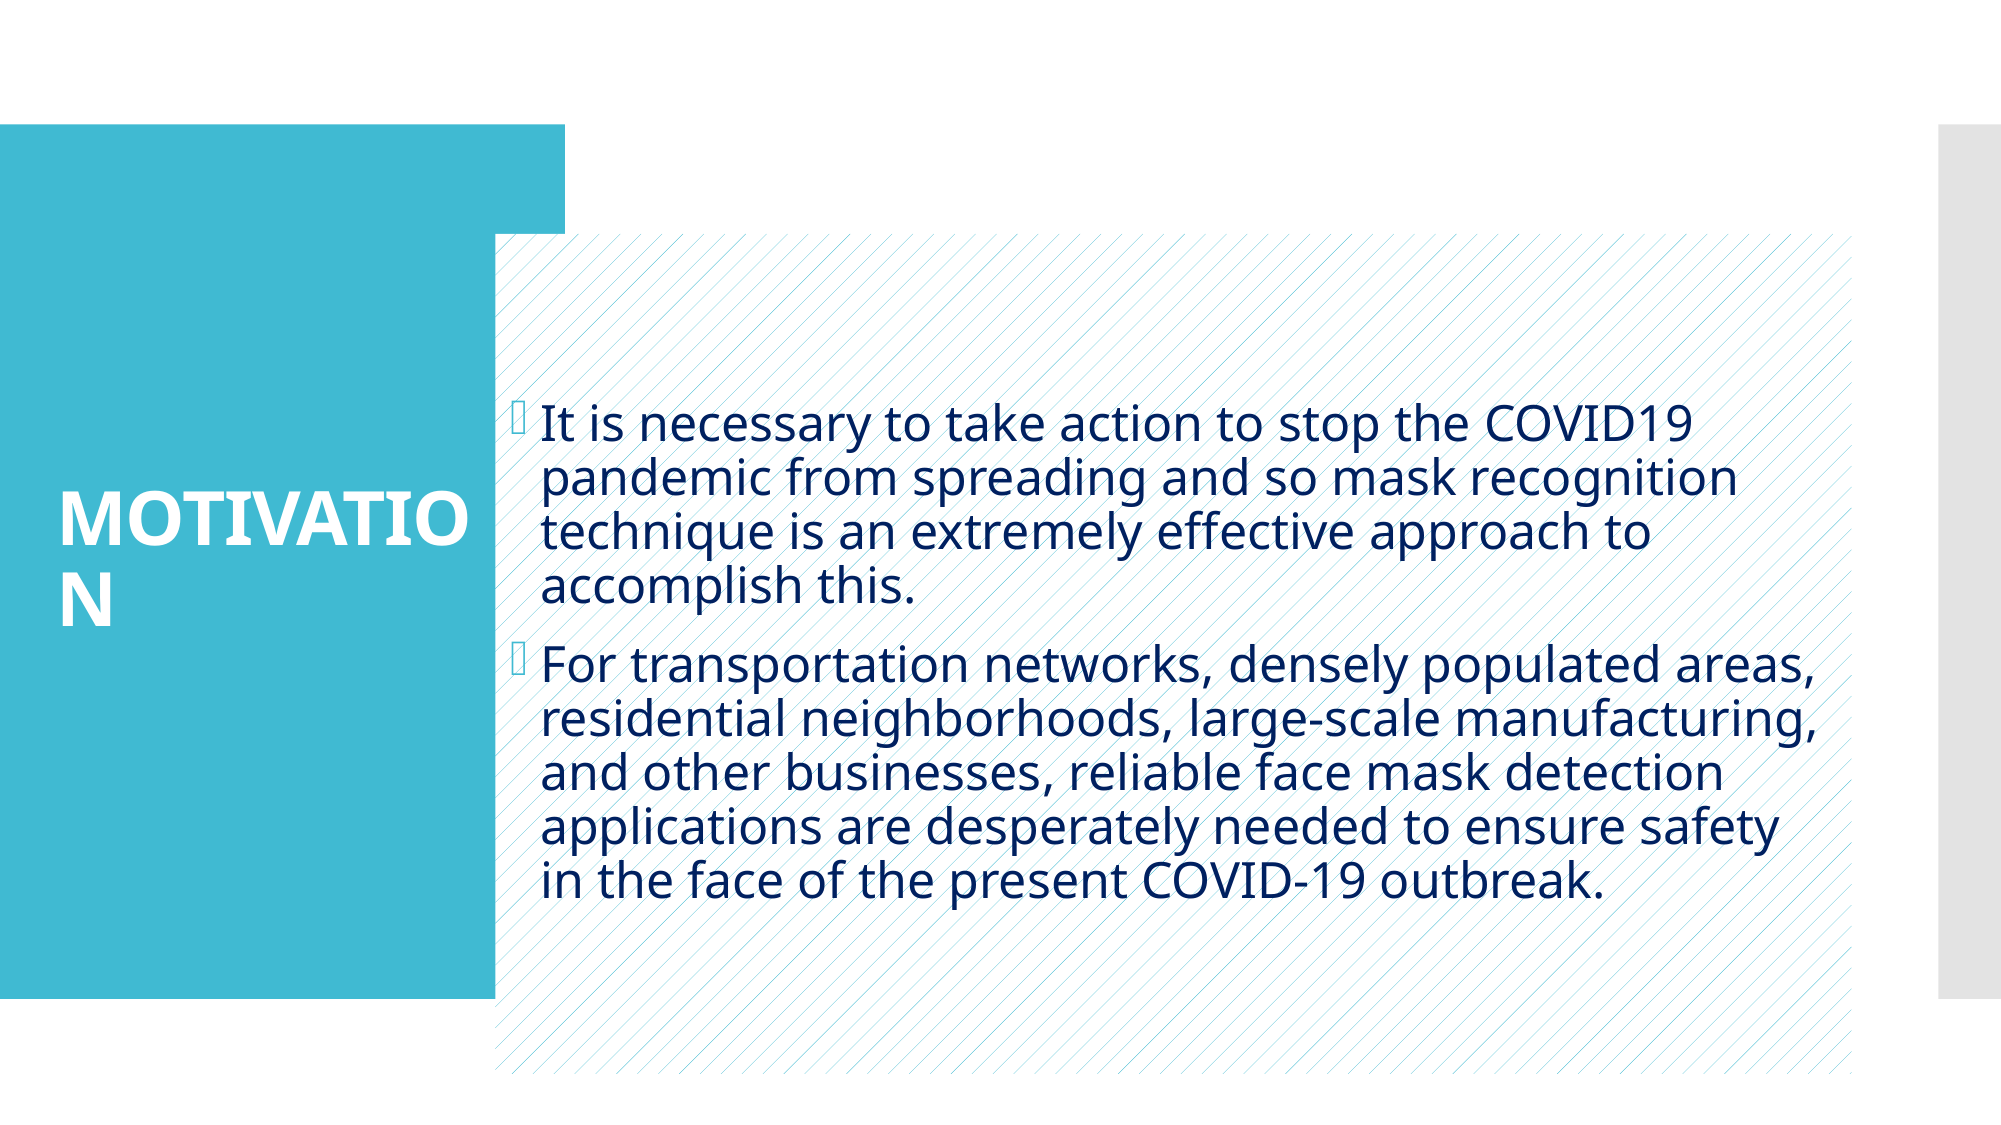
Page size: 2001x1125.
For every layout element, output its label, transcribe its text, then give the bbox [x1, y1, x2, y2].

list It is necessary to take action to stop the COVID19 pandemic from spreading and so mask recognition technique is an extremely effective approach to accomplish this. For transportation networks, densely populated areas, residential neighborhoods, large-scale manufacturing, and other businesses, reliable face mask detection applications are desperately needed to ensure safety in the face of the present COVID-19 outbreak. [495, 233, 1852, 1074]
title MOTIVATION [41, 184, 525, 940]
